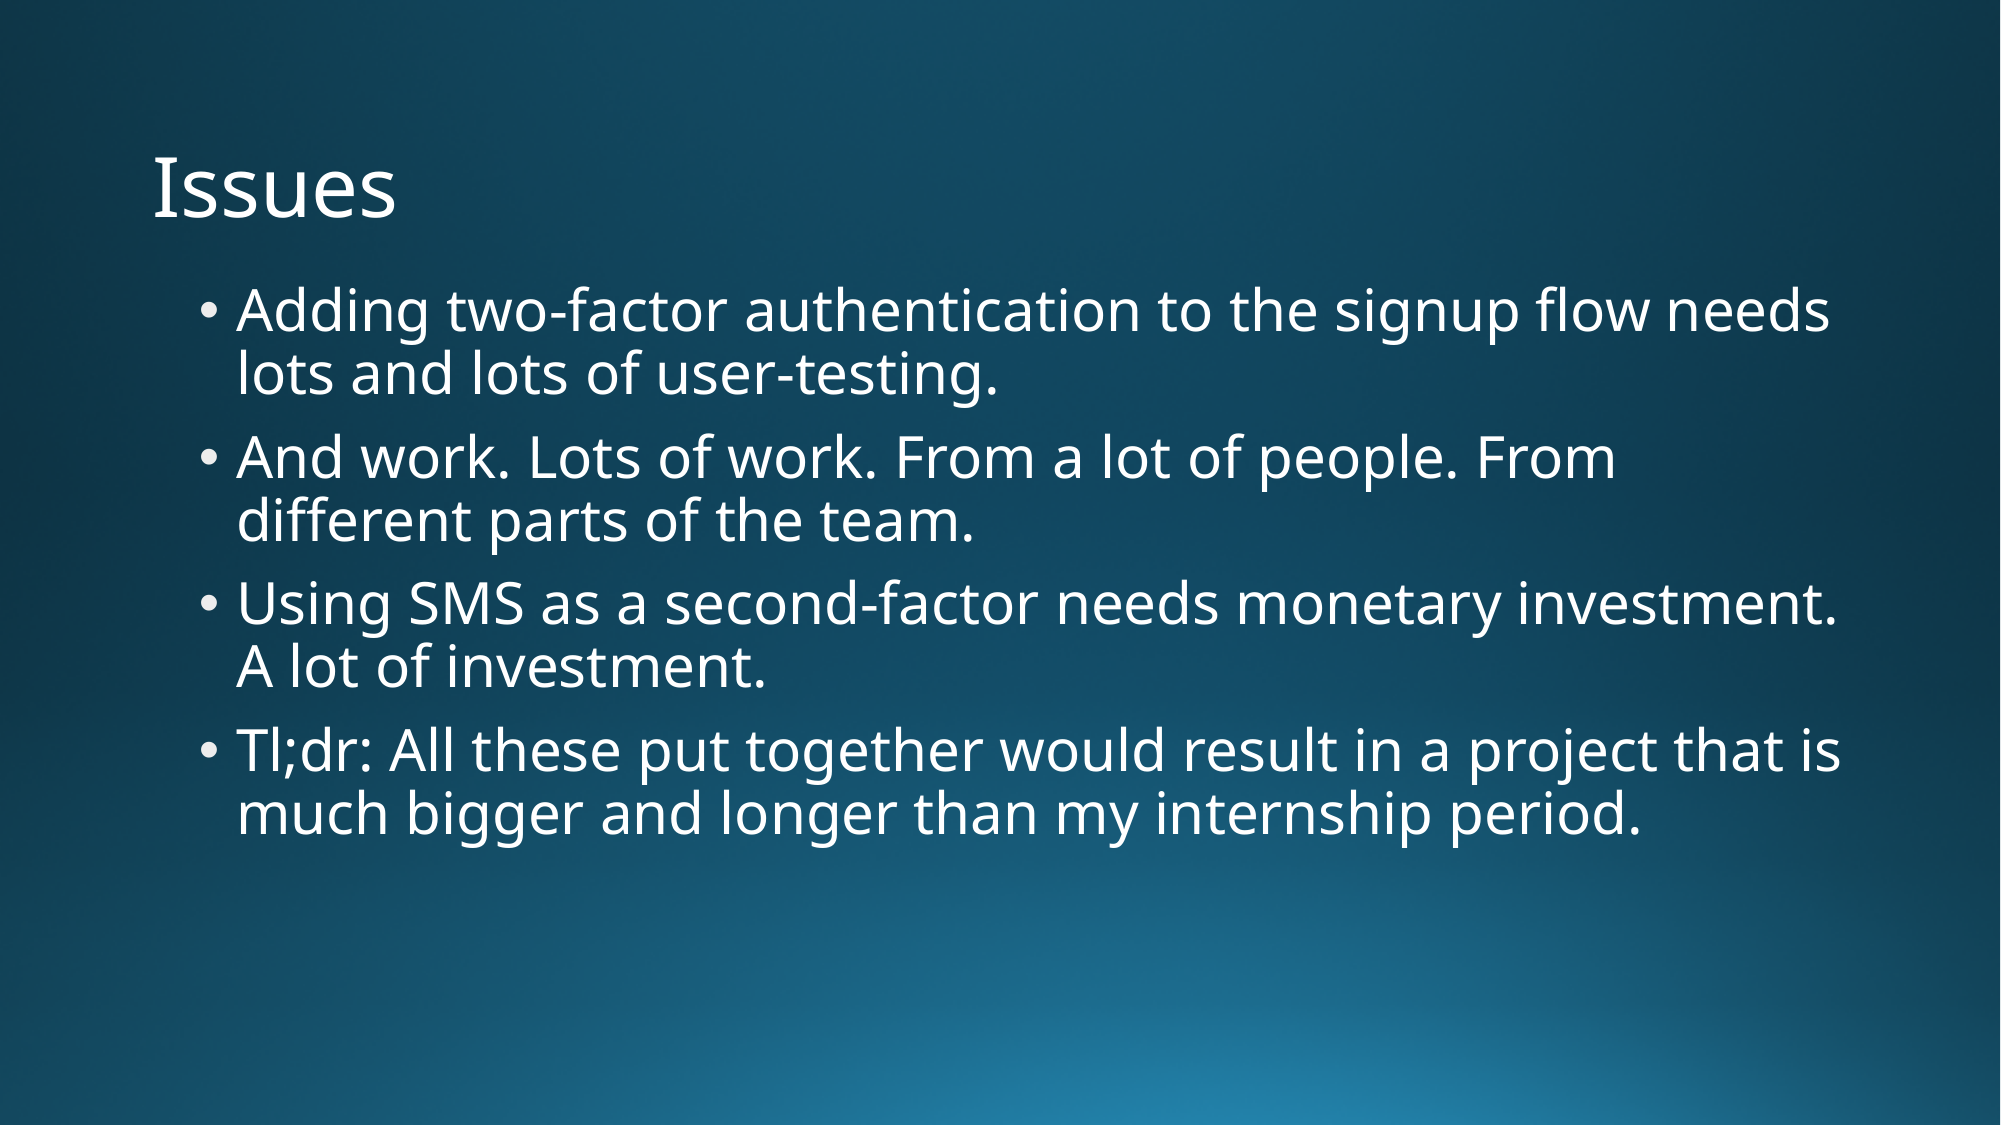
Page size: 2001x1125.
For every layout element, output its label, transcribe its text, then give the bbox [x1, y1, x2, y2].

picture [0, 0, 2001, 1125]
list Adding two-factor authentication to the signup flow needs lots and lots of user-testing. And work. Lots of work. From a lot of people. From different parts of the team. Using SMS as a second-factor needs monetary investment. A lot of investment. Tl;dr: All these put together would result in a project that is much bigger and longer than my internship period. [183, 273, 1863, 988]
title Issues [137, 82, 1863, 300]
